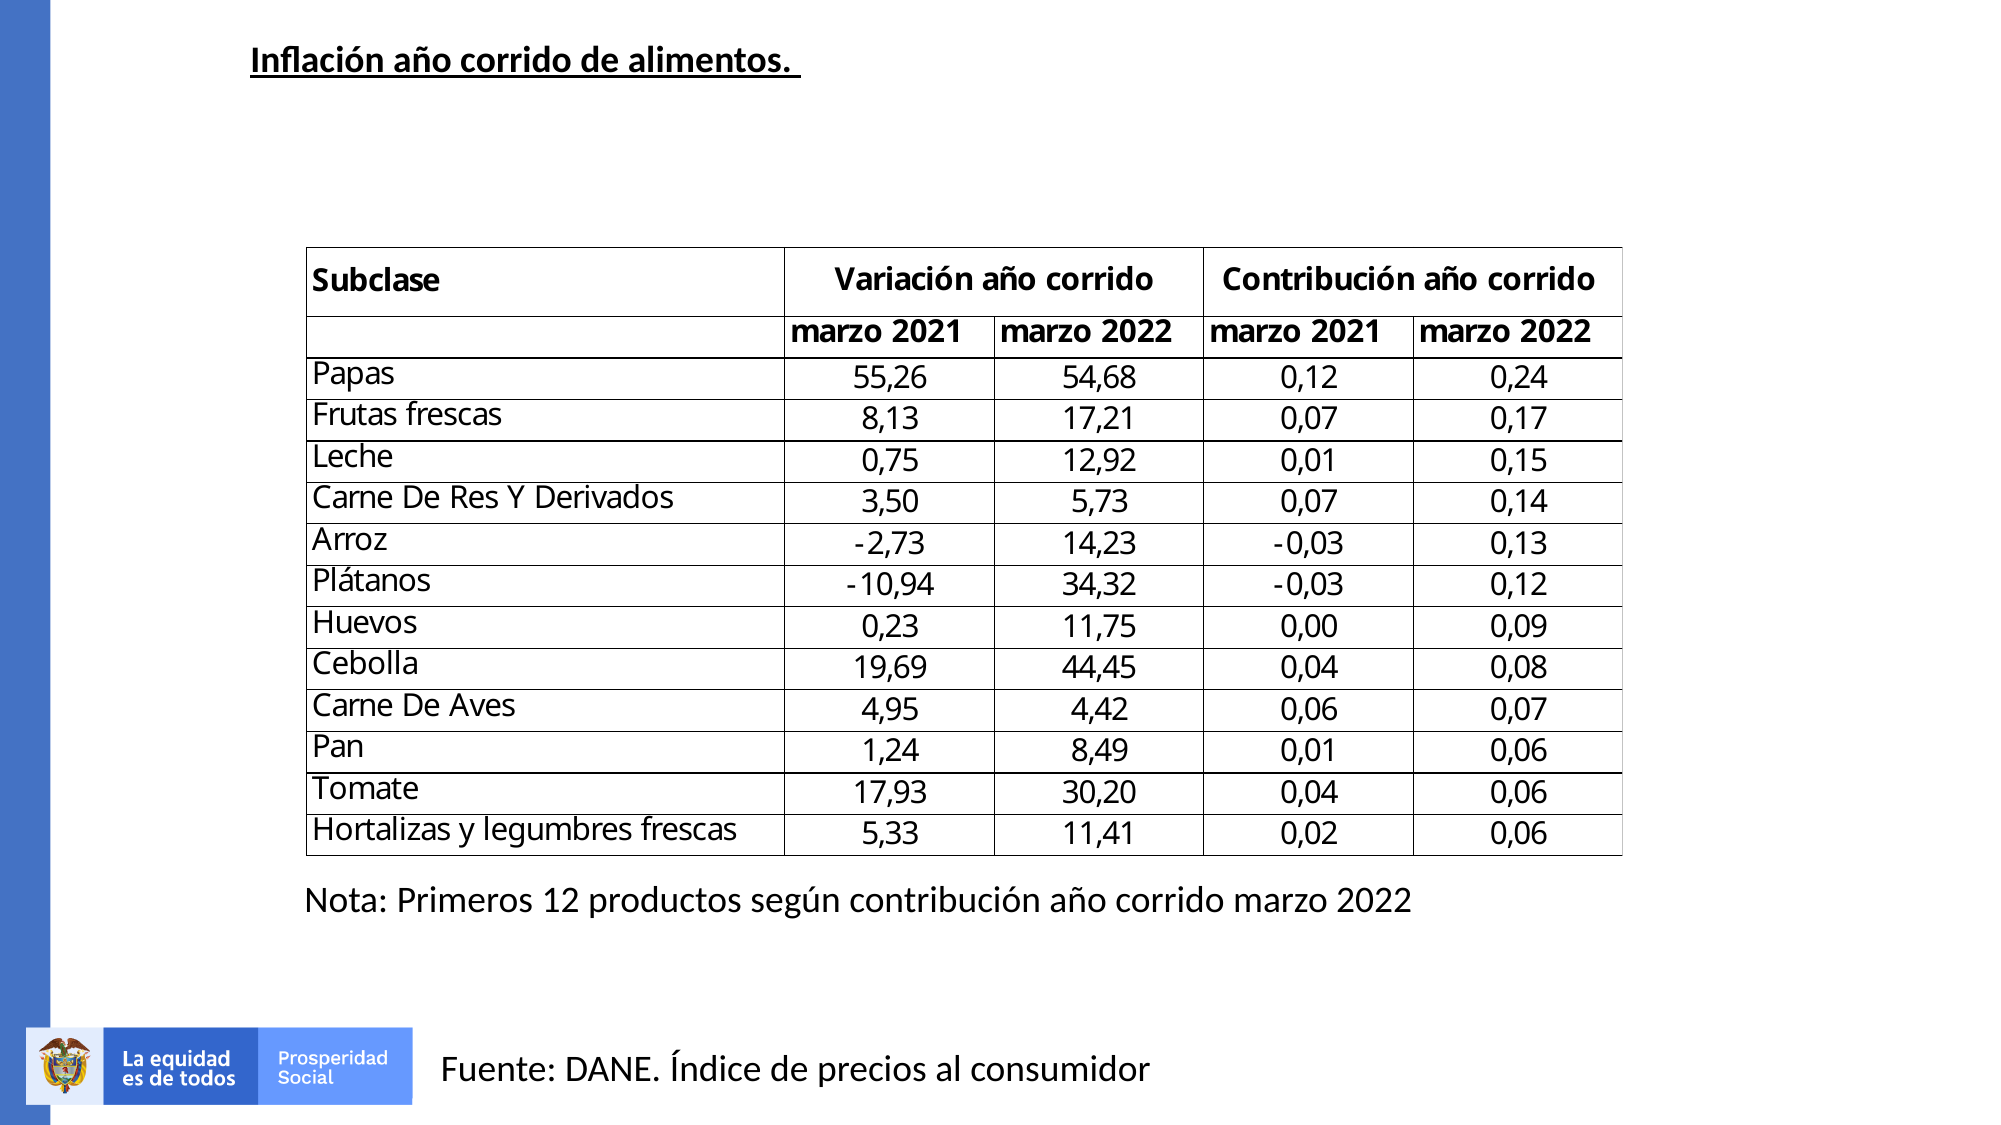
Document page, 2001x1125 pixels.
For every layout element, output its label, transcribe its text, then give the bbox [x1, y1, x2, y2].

picture [26, 1027, 413, 1105]
text_box Inflación año corrido de alimentos. [235, 27, 1765, 133]
text_box Fuente: DANE. Índice de precios al consumidor [426, 1036, 1247, 1097]
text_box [305, 246, 1624, 857]
text_box Nota: Primeros 12 productos según contribución año corrido marzo 2022 [289, 867, 1753, 928]
